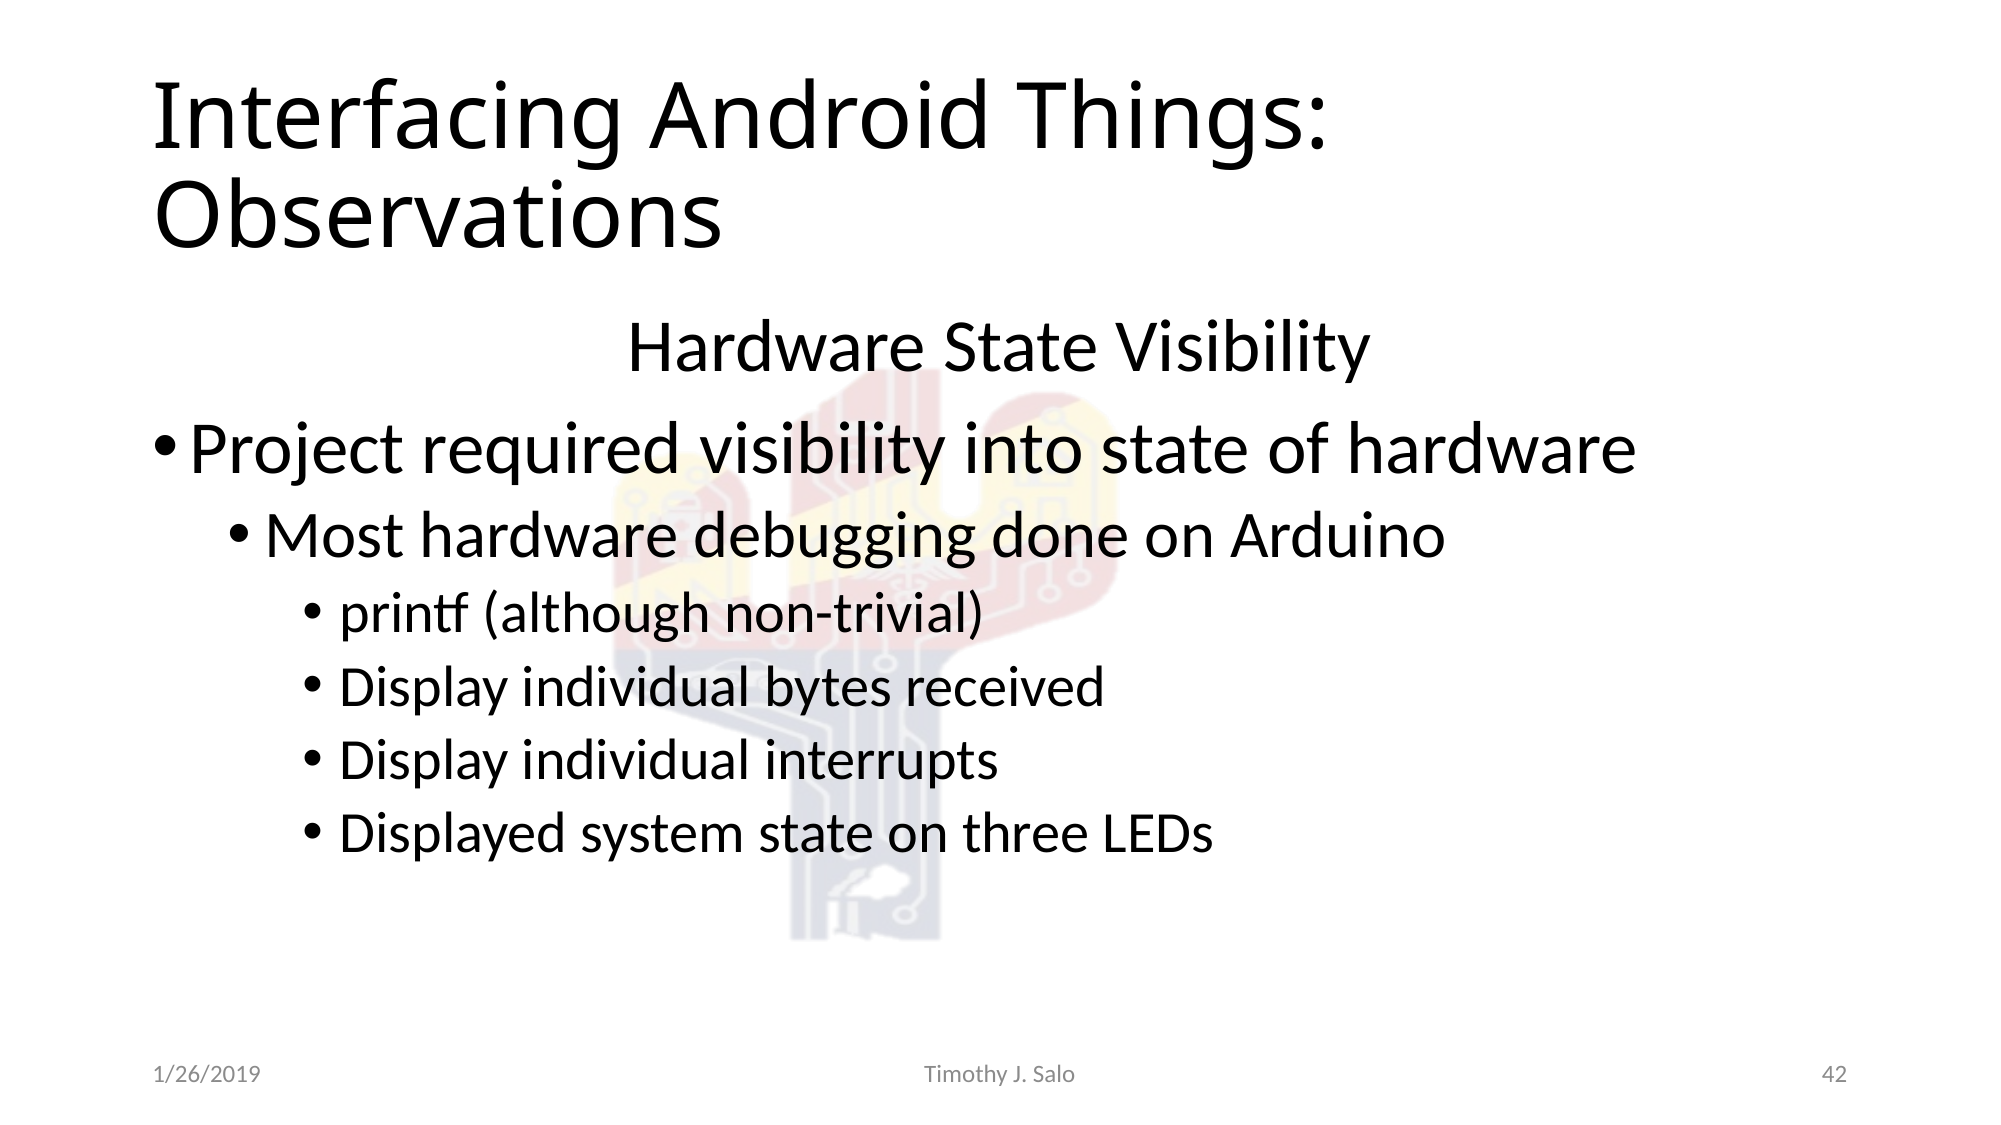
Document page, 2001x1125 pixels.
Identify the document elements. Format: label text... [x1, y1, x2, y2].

slide_number 42 [1412, 1042, 1863, 1103]
footer Timothy J. Salo [662, 1042, 1338, 1103]
list Hardware State Visibility Project required visibility into state of hardware Most hardware debugging done on Arduino printf (although non-trivial) Display individual bytes received Display individual interrupts Displayed system state on three LEDs [137, 299, 1863, 1014]
title Interfacing Android Things: Observations [137, 59, 1863, 278]
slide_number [137, 1042, 588, 1103]
